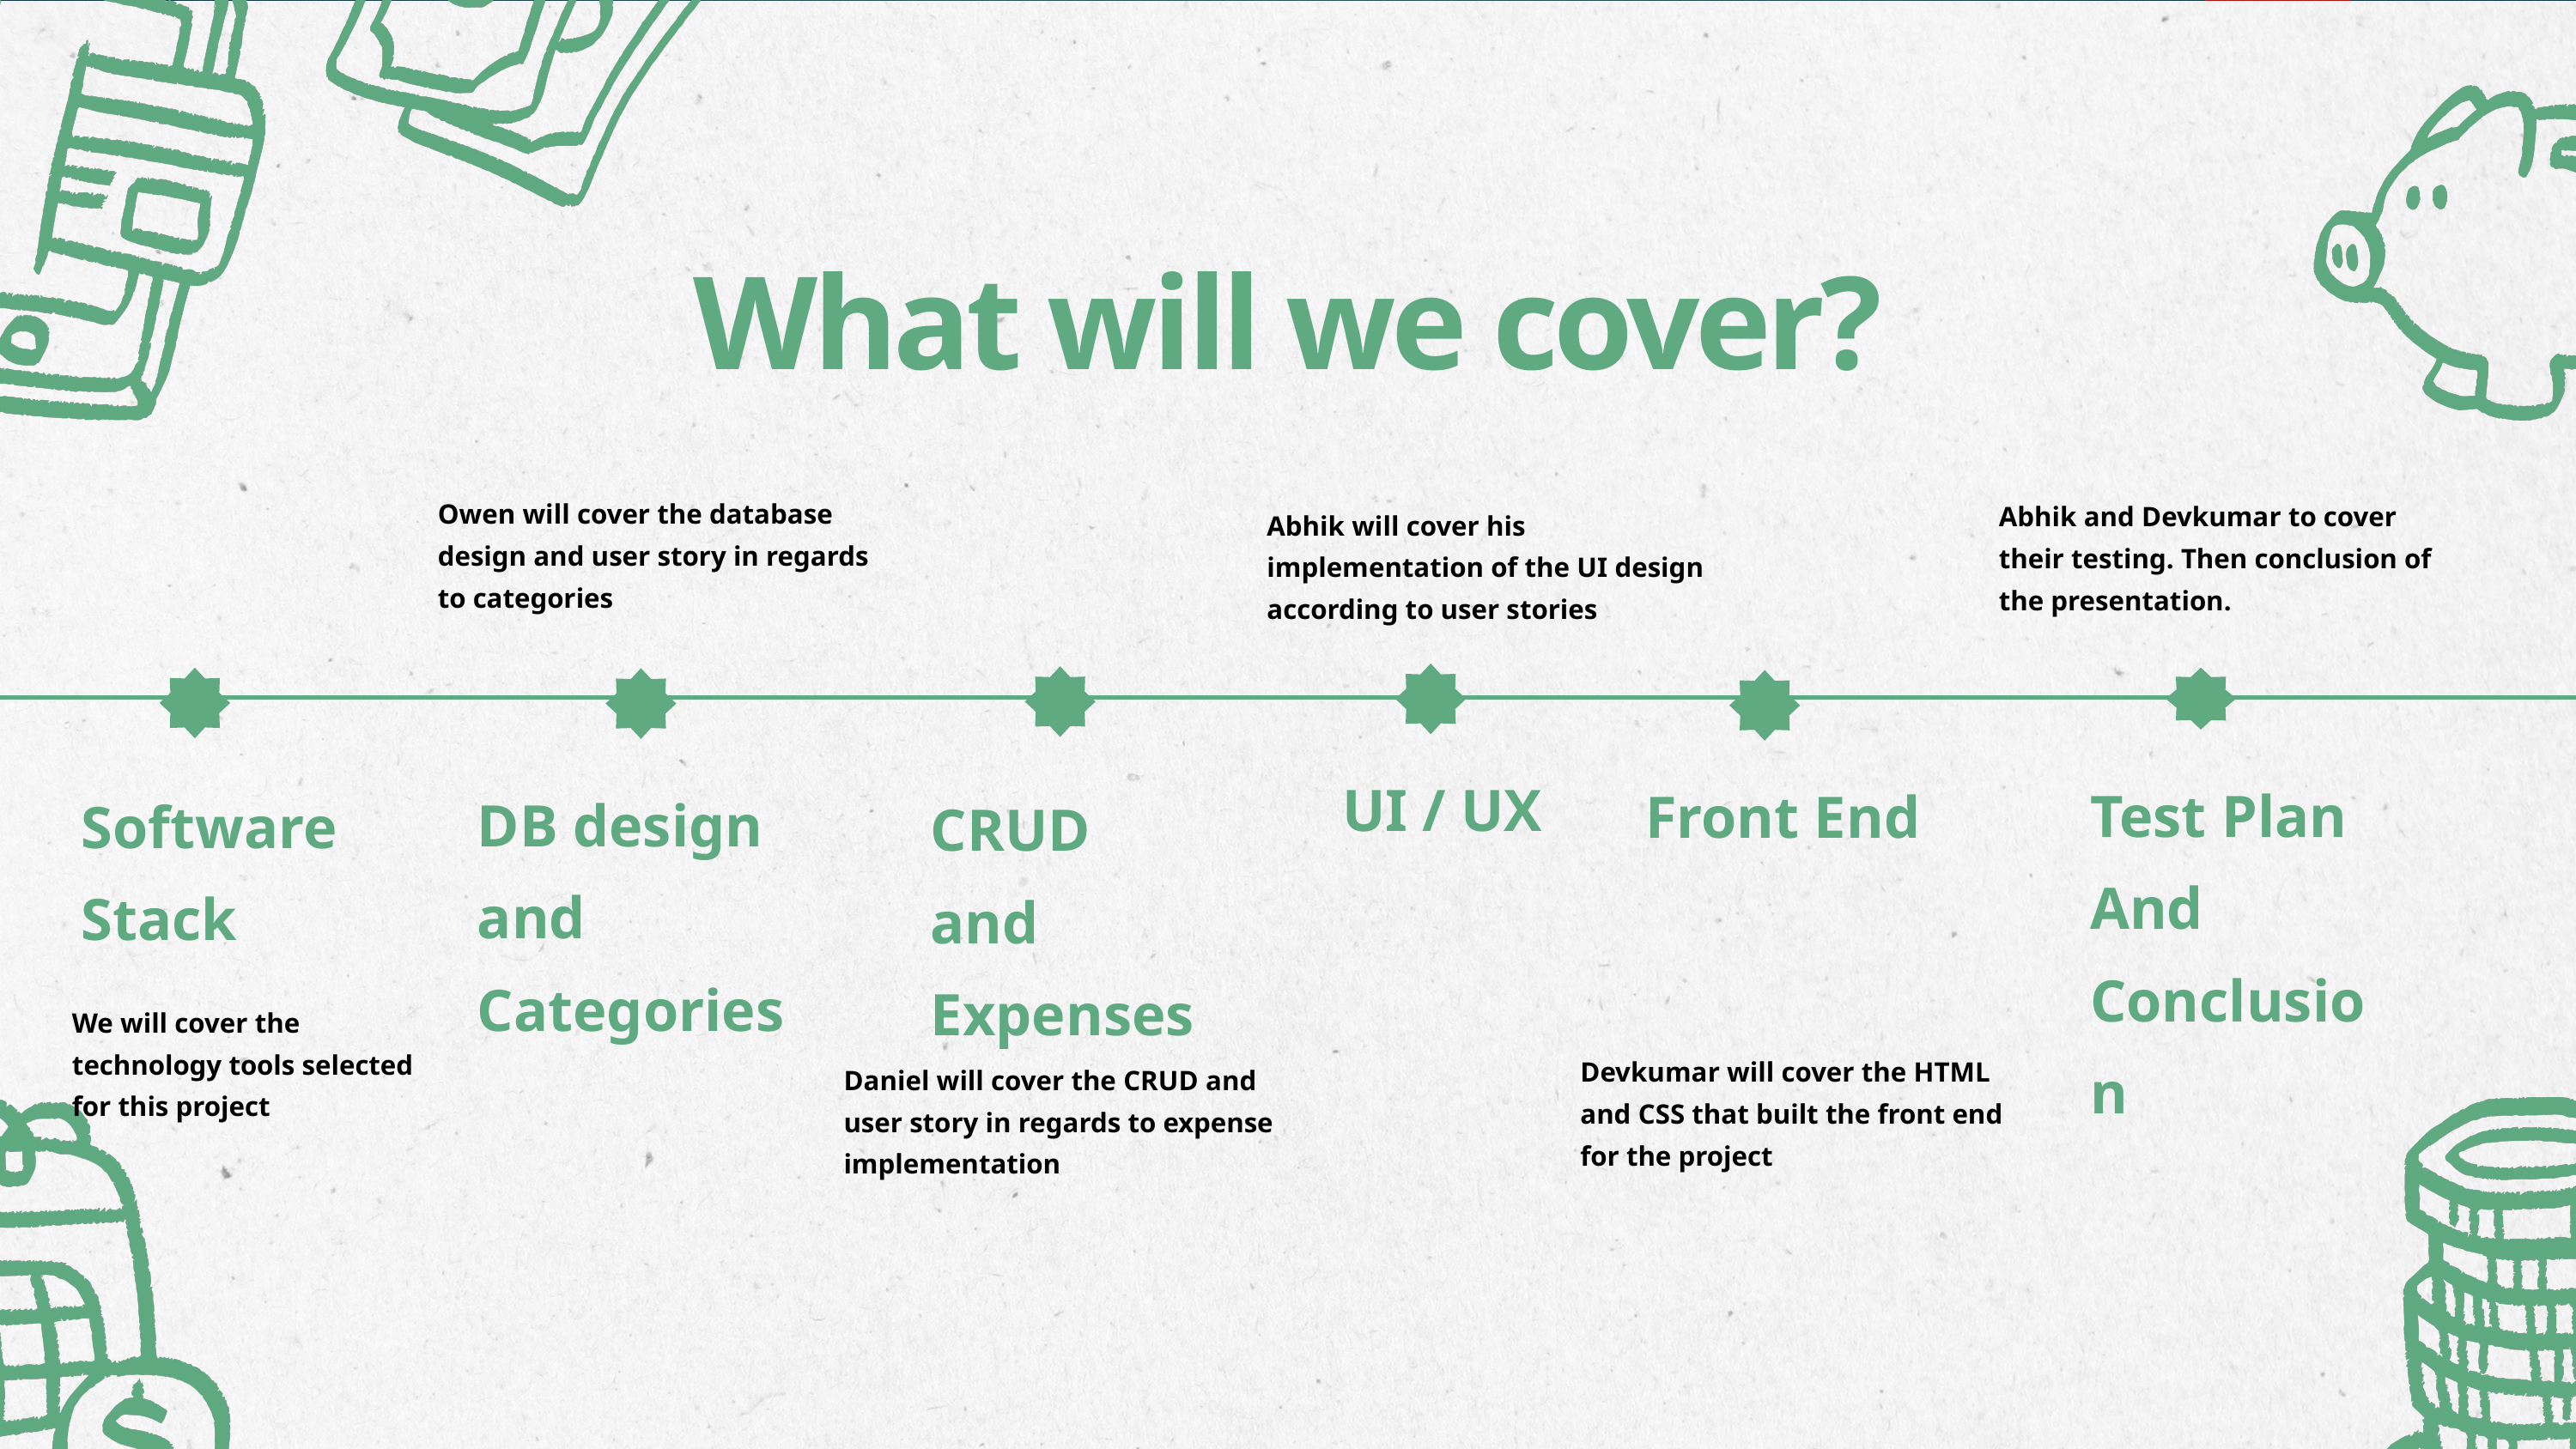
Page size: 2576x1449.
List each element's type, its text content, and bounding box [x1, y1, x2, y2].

text_box Abhik and Devkumar to cover their testing. Then conclusion of the presentation. [1998, 490, 2458, 616]
text_box What will we cover? [500, 249, 2076, 396]
text_box [0, 0, 266, 421]
text_box DB design and Categories [477, 766, 829, 1043]
text_box [2313, 85, 2576, 421]
text_box [0, 1096, 231, 1449]
text_box UI / UX [1342, 750, 1652, 843]
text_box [1394, 663, 1467, 735]
text_box [325, 0, 745, 207]
text_box Abhik will cover his implementation of the UI design according to user stories [1267, 499, 1728, 625]
text_box Owen will cover the database design and user story in regards to categories [437, 487, 897, 614]
text_box [2374, 1097, 2576, 1449]
text_box Software Stack [81, 767, 433, 952]
text_box Devkumar will cover the HTML and CSS that built the front end for the project [1580, 1045, 2039, 1172]
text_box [2165, 667, 2237, 731]
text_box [1728, 670, 1801, 742]
text_box [0, 698, 2576, 1449]
text_box Daniel will cover the CRUD and user story in regards to expense implementation [843, 1053, 1303, 1180]
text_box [159, 667, 231, 739]
text_box Test Plan And Conclusion [2090, 756, 2400, 1125]
text_box We will cover the technology tools selected for this project [72, 996, 424, 1123]
text_box CRUD and Expenses [930, 770, 1241, 1047]
text_box [0, 1, 2576, 697]
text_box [605, 668, 677, 739]
text_box Front End [1645, 756, 1955, 850]
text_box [1024, 665, 1097, 737]
